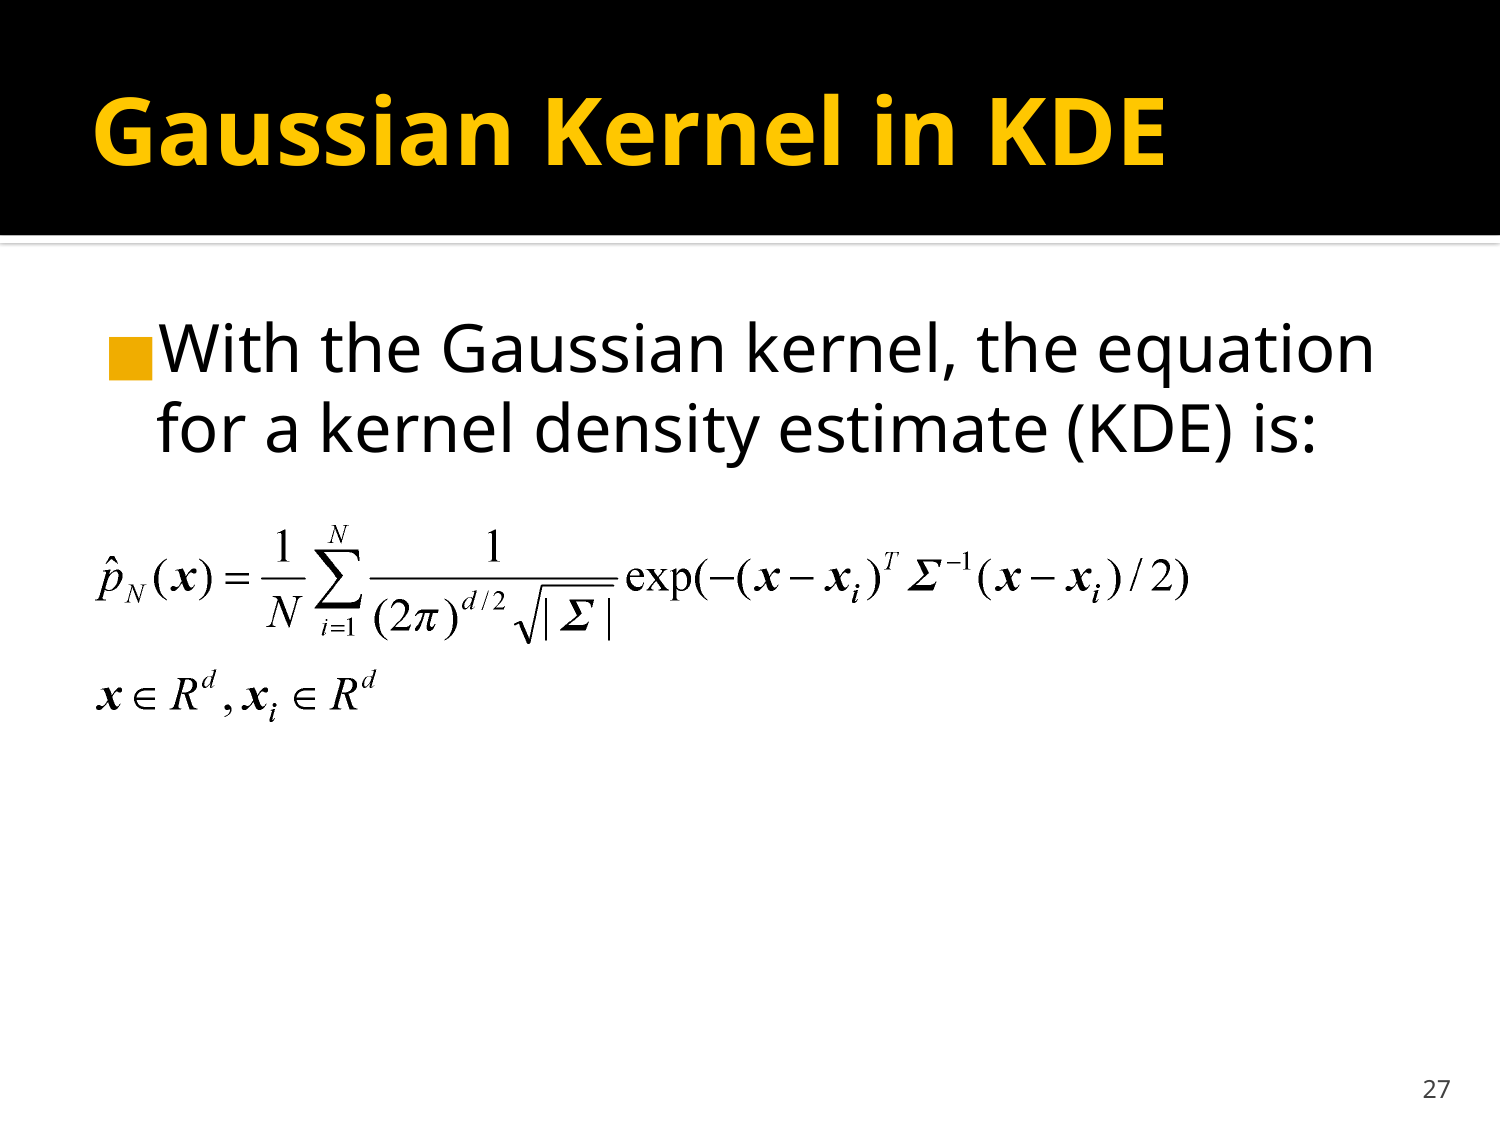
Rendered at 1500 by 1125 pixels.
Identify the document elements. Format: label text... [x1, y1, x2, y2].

slide_number ‹#› [1345, 1062, 1467, 1108]
title Gaussian Kernel in KDE [75, 25, 1425, 231]
picture [87, 512, 1200, 731]
list With the Gaussian kernel, the equation for a kernel density estimate (KDE) is: [75, 291, 1425, 1050]
